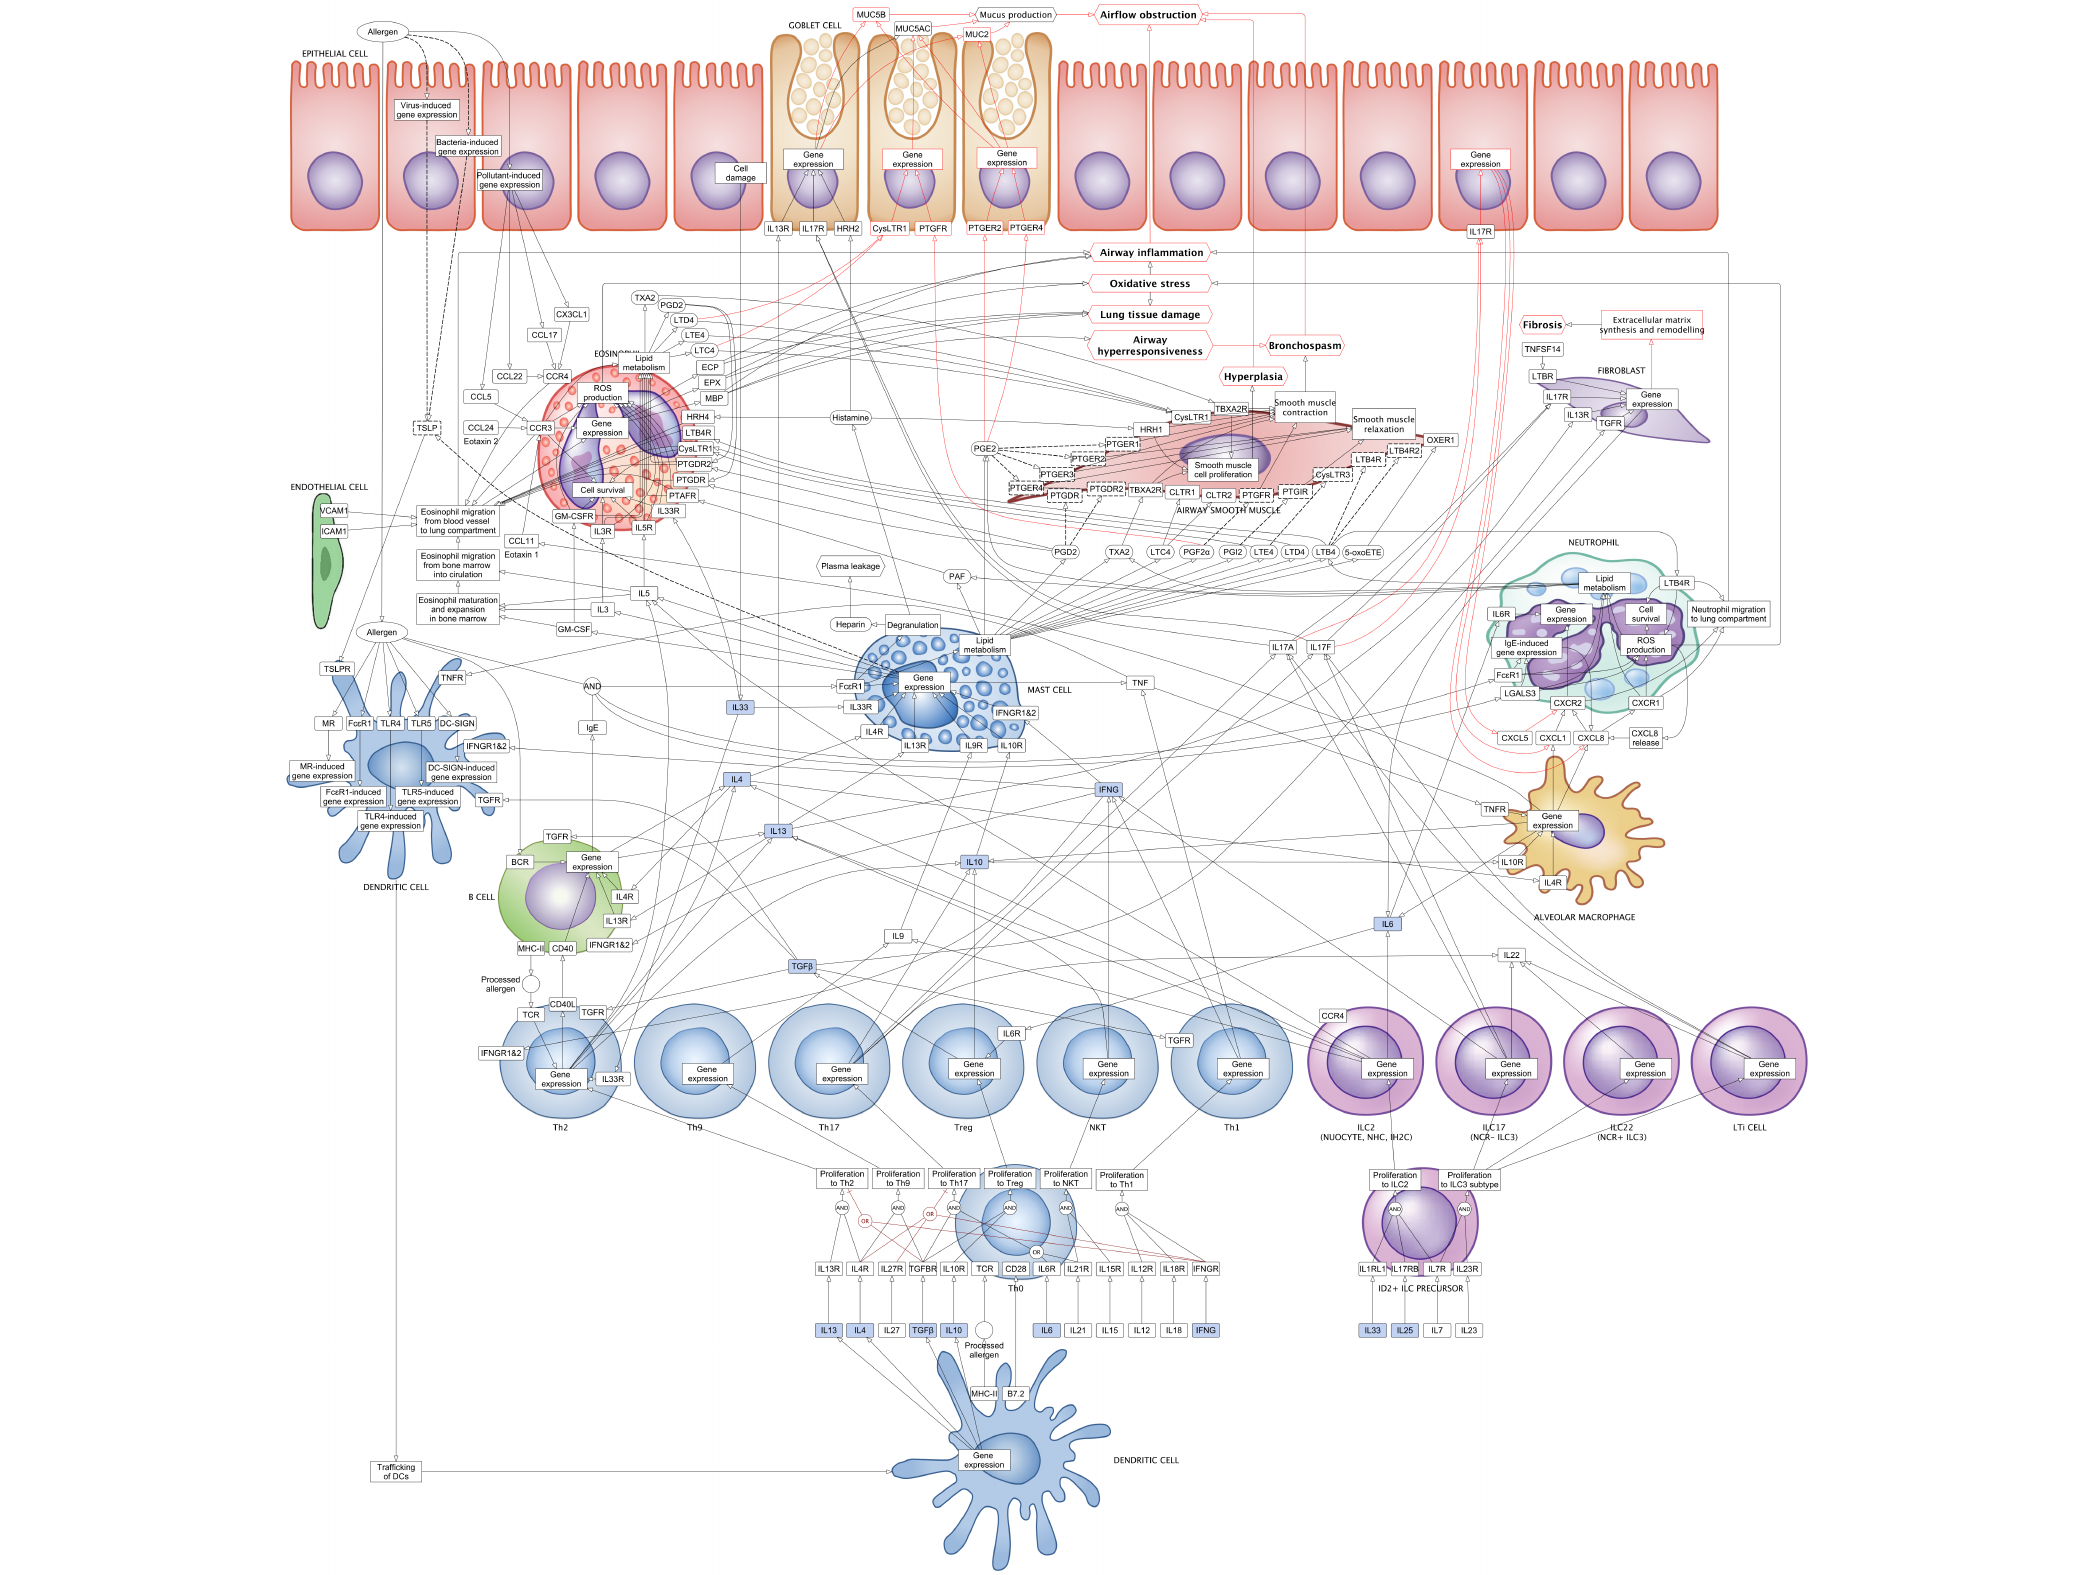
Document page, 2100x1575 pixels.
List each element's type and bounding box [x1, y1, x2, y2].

picture [281, 0, 1816, 1575]
